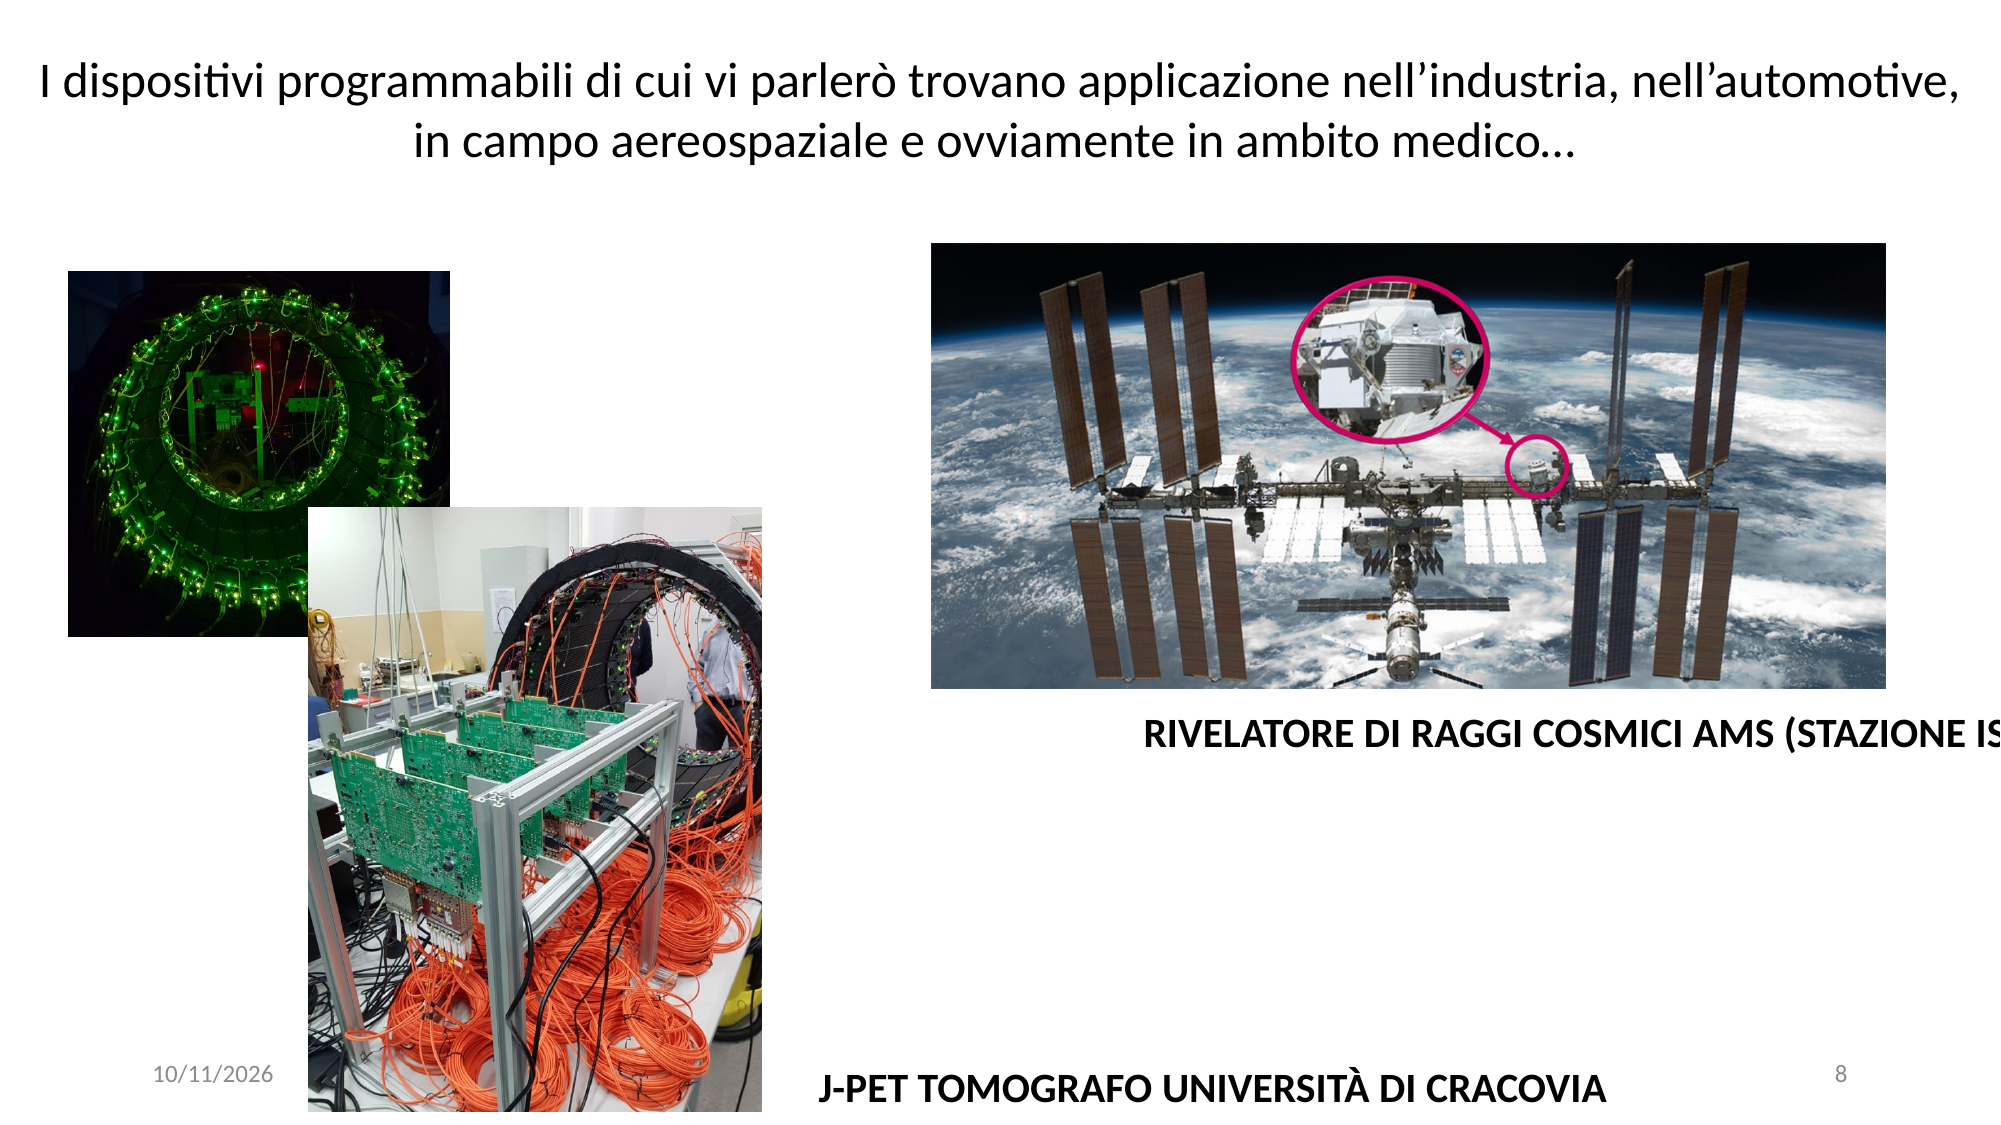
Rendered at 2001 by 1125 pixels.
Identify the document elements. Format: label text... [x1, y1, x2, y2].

text_box Rivelatore di raggi cosmici AMS (Stazione ISS) [1128, 698, 2000, 764]
text_box I dispositivi programmabili di cui vi parlerò trovano applicazione nell’industria, nell’automotive, in campo aereospaziale e ovviamente in ambito medico… [0, 40, 2000, 176]
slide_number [137, 1042, 308, 1103]
picture [931, 243, 1886, 689]
text_box J-PET Tomografo Università di Cracovia [803, 1053, 1885, 1119]
slide_number 8 [1412, 1042, 1863, 1103]
picture [67, 271, 762, 1112]
